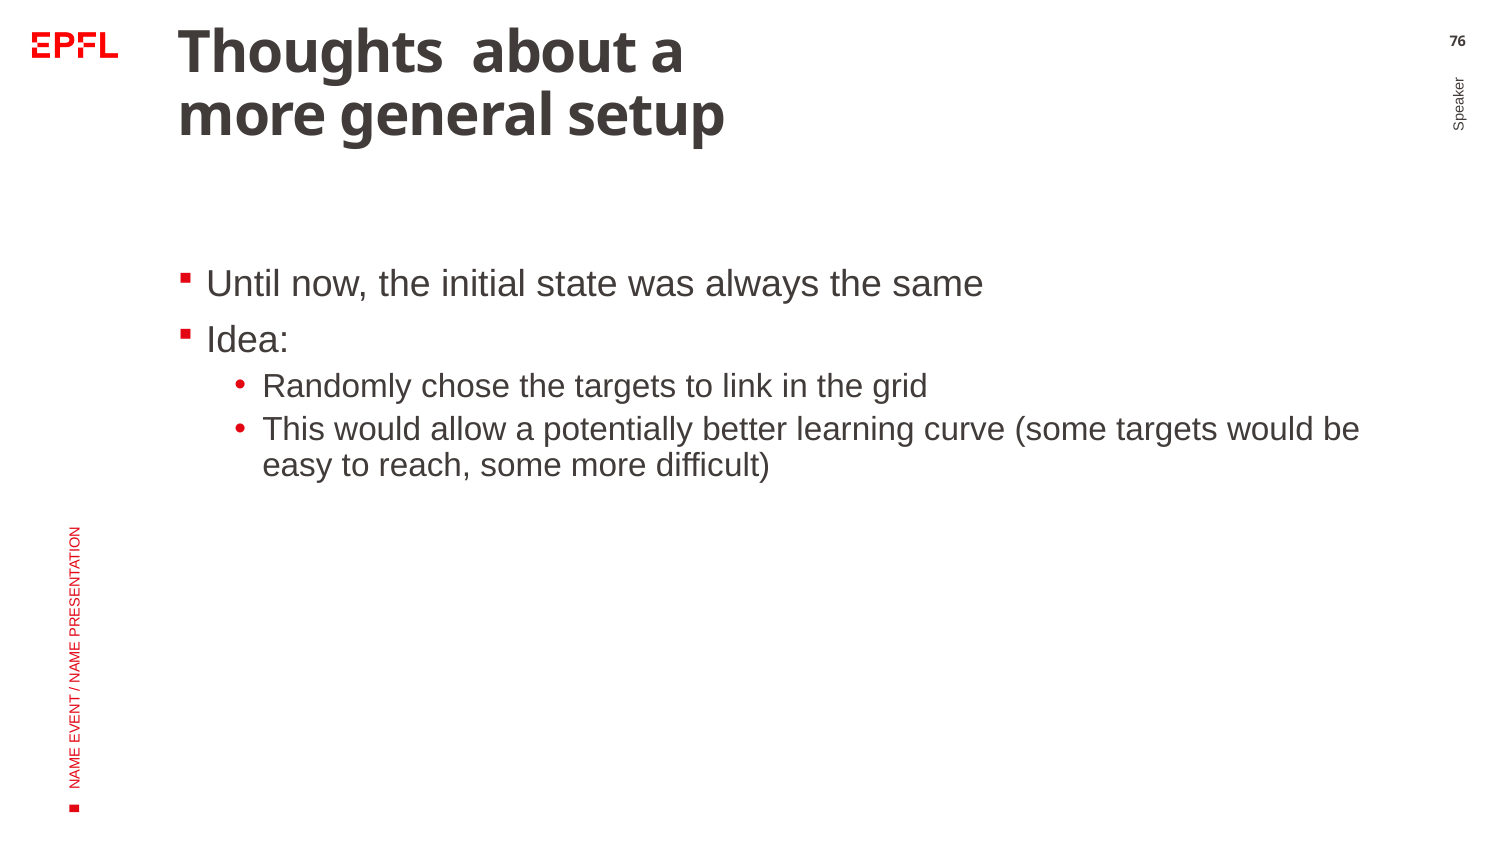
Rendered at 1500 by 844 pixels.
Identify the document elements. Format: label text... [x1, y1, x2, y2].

footer Speaker [1415, 59, 1500, 641]
title Thoughts about a more general setup [148, 21, 750, 198]
picture [21, 21, 129, 69]
slide_number NAME EVENT / NAME PRESENTATION [0, 256, 149, 805]
slide_number 76 [1415, 32, 1500, 59]
list Until now, the initial state was always the same Idea: Randomly chose the targets to link in the grid This would allow a potentially better learning curve (some targets would be easy to reach, some more difficult) [148, 256, 1416, 813]
